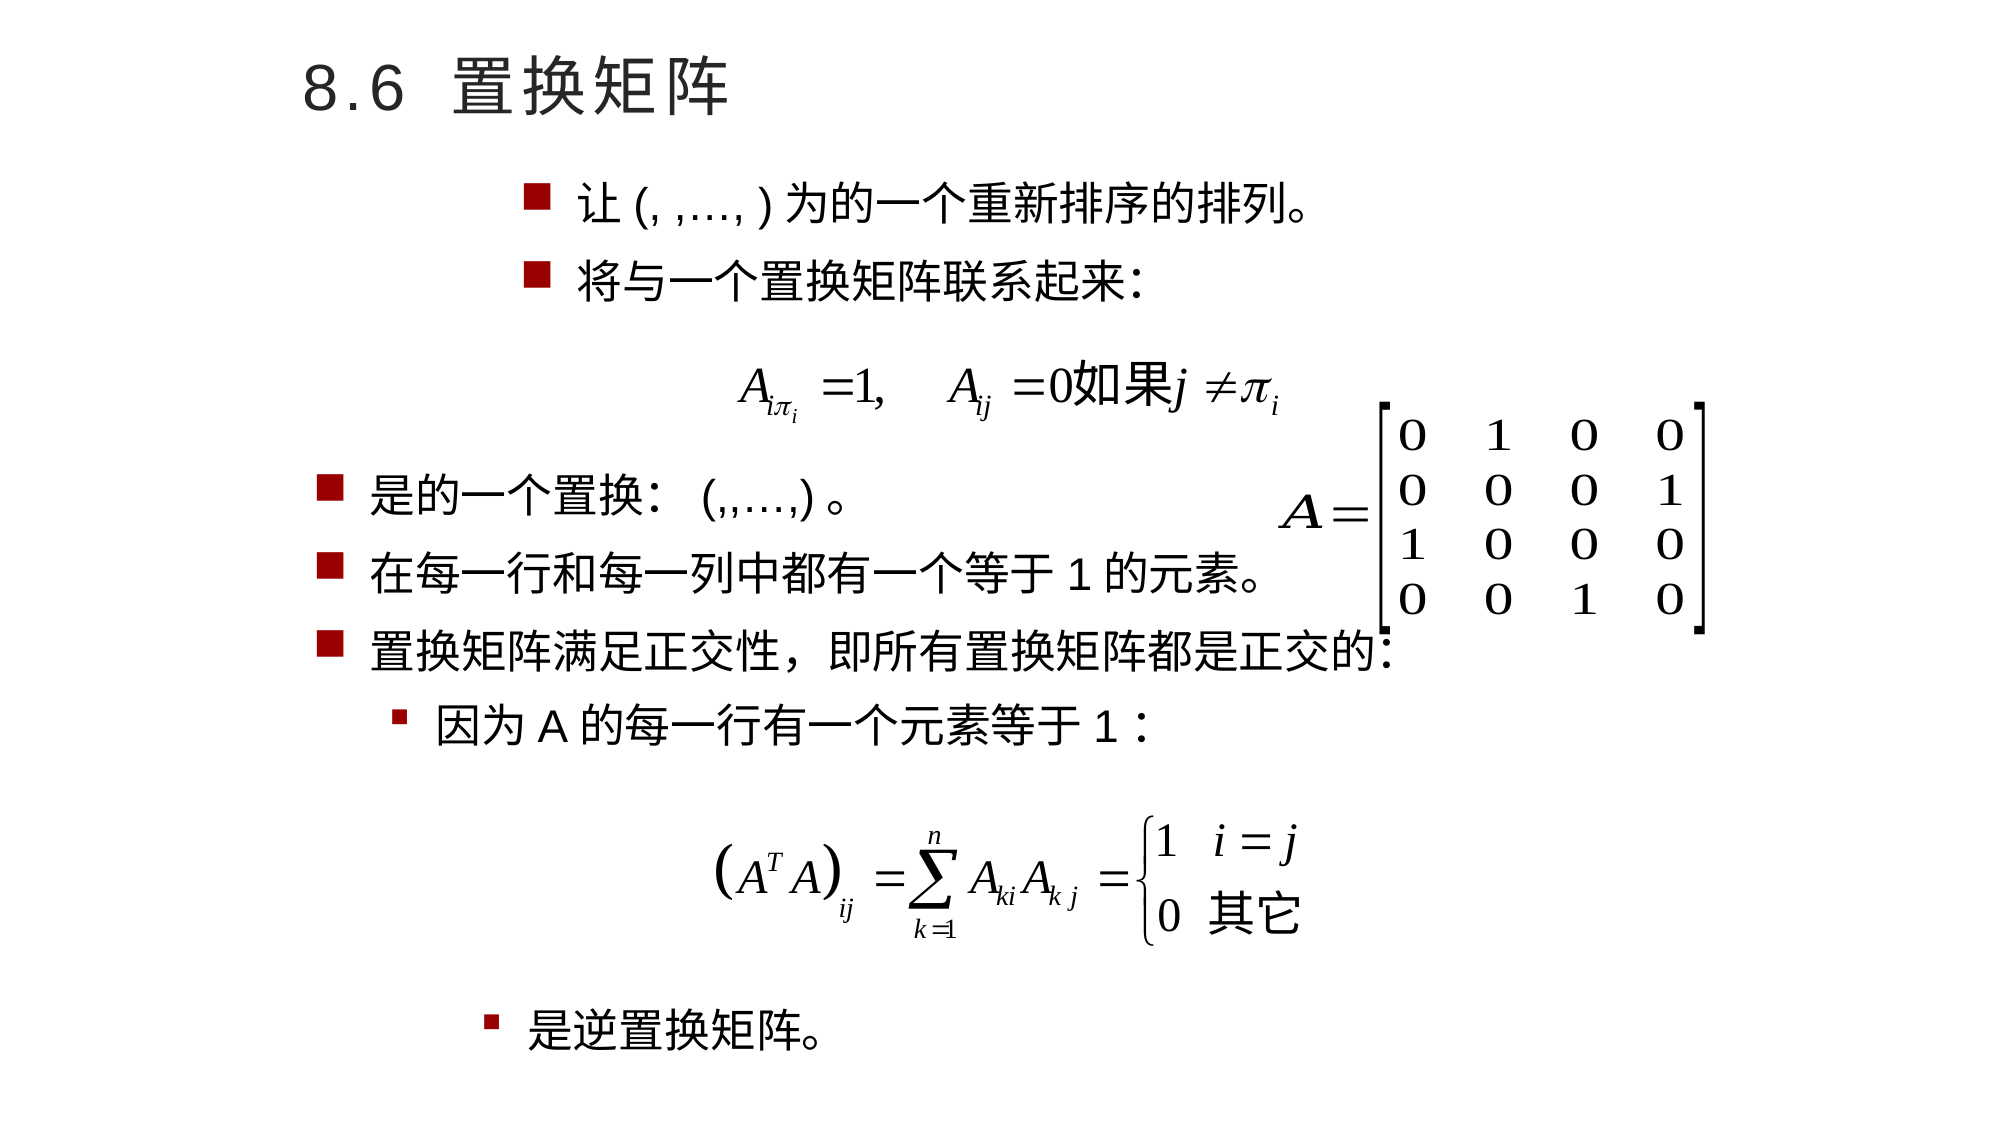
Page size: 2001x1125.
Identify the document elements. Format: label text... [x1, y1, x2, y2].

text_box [708, 804, 1312, 958]
title 8.6 置换矩阵 [287, 37, 1732, 131]
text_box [727, 351, 1292, 433]
